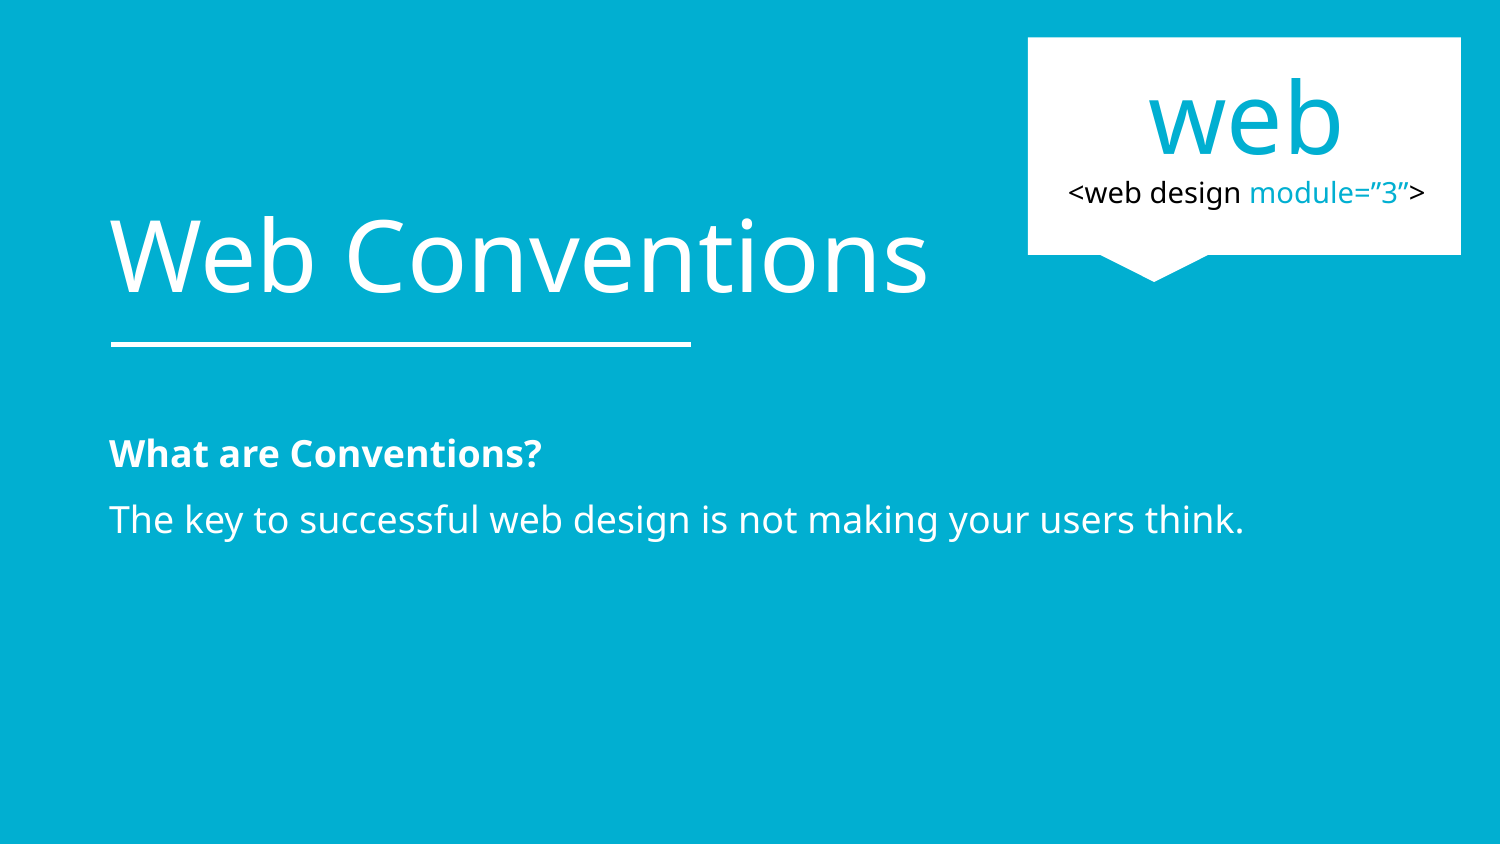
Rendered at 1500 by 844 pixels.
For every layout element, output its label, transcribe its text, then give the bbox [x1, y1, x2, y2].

text_box What are Conventions? The key to successful web design is not making your users think. [94, 415, 1447, 785]
text_box Web Conventions [94, 192, 1076, 328]
text_box [1027, 225, 1461, 282]
text_box web [1085, 39, 1408, 159]
text_box <web design module=”3”> [956, 159, 1500, 225]
text_box [1027, 37, 1461, 159]
